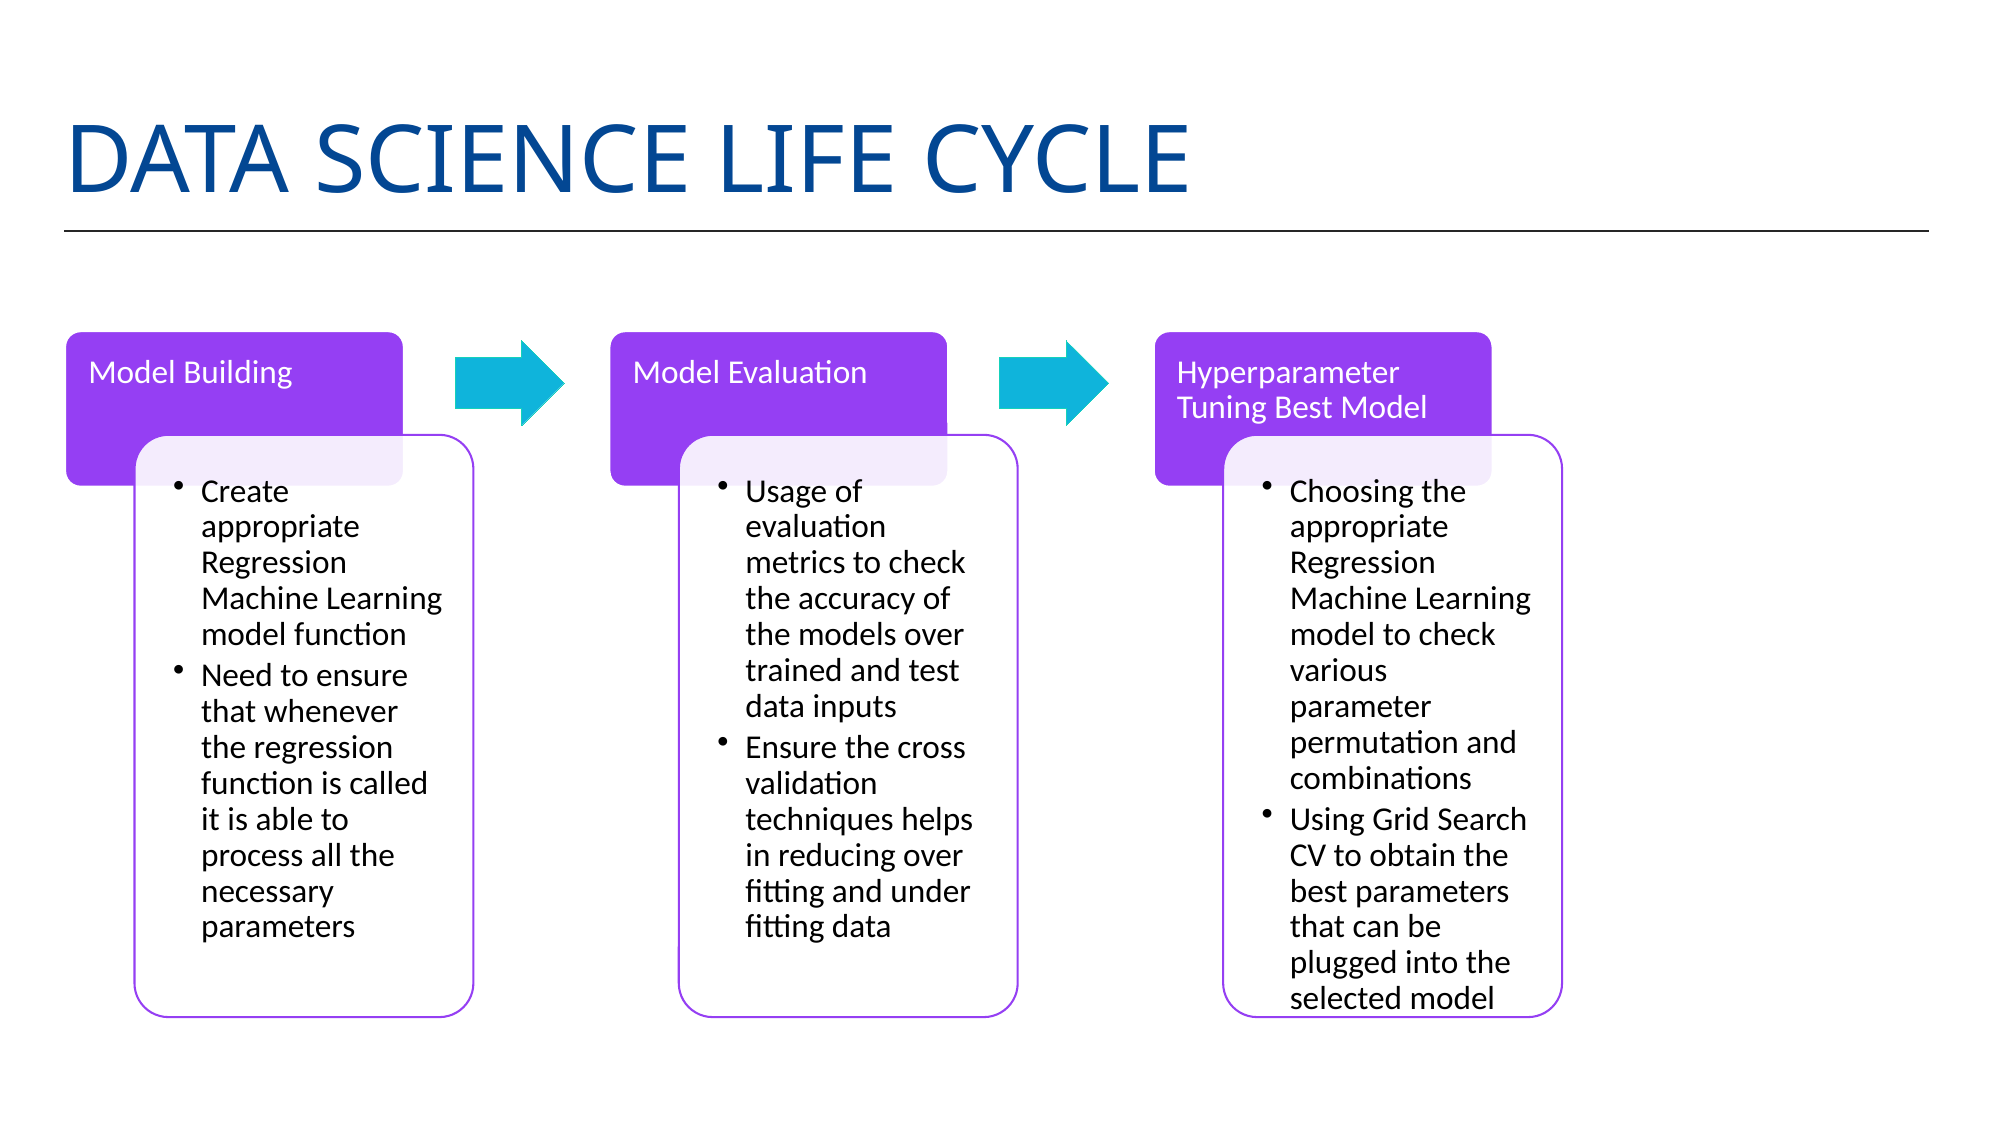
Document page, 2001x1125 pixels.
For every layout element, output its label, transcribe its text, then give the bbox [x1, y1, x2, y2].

list [64, 247, 1930, 1043]
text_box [64, 305, 1563, 1043]
title DATA SCIENCE LIFE CYCLE [64, 55, 1930, 221]
